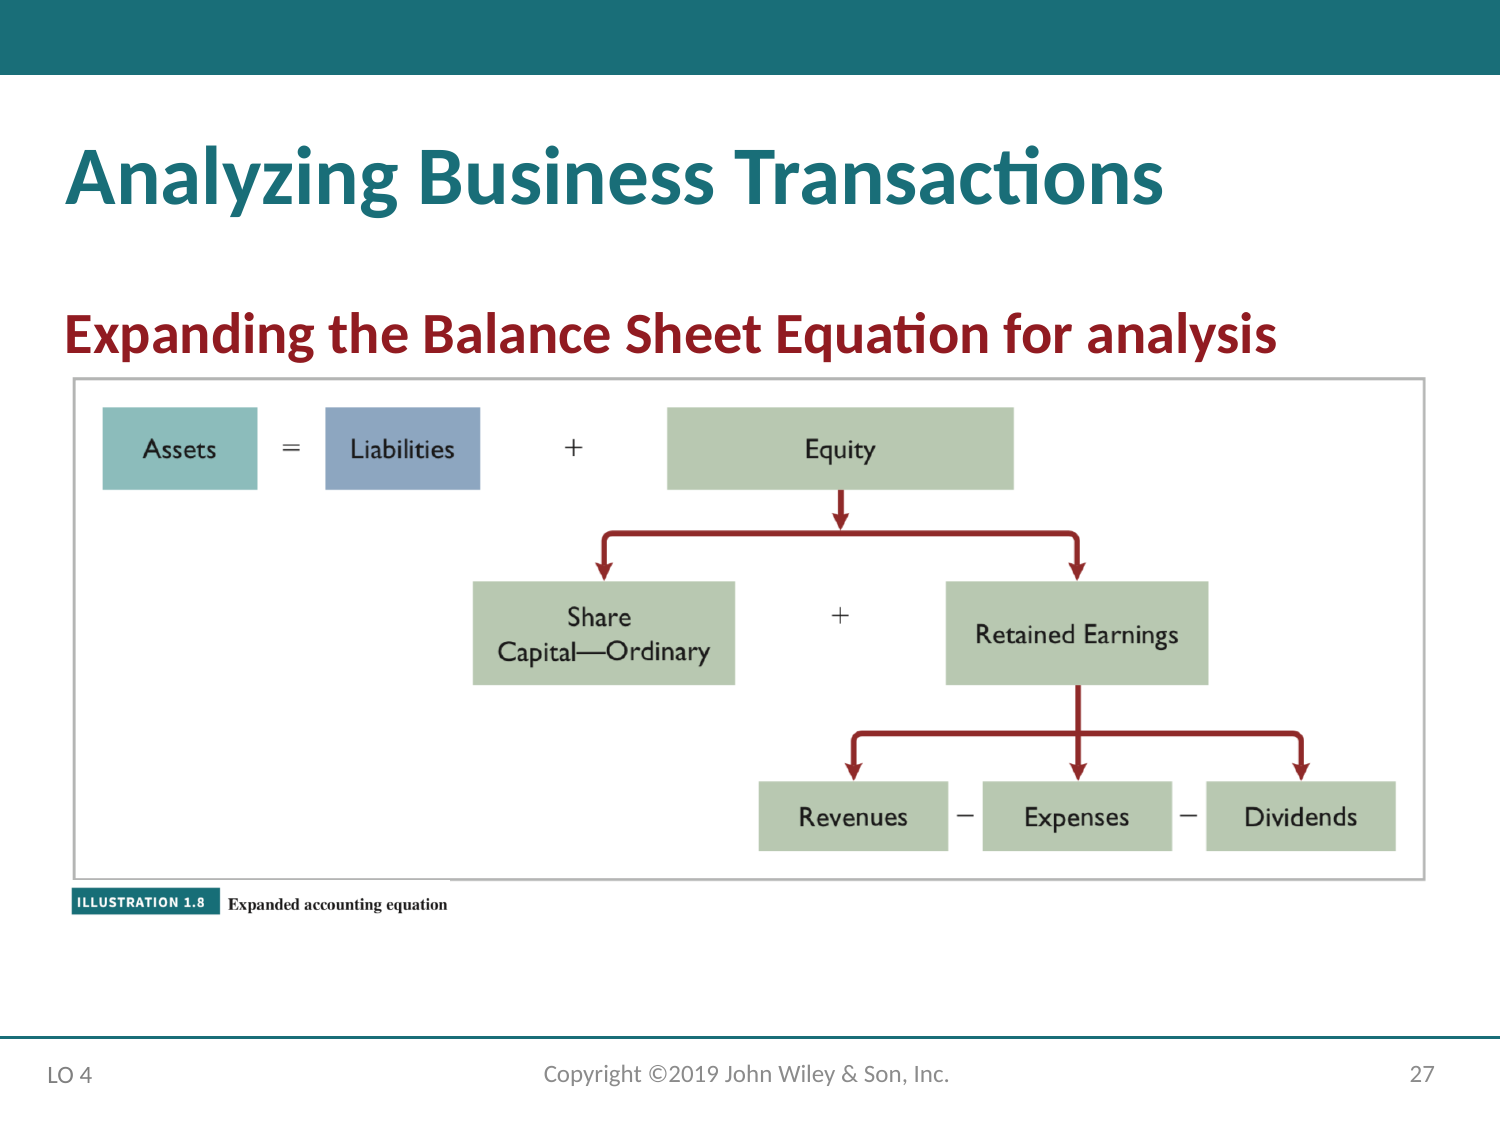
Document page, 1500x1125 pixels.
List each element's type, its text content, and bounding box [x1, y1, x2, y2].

title Analyzing Business Transactions [50, 125, 1475, 328]
slide_number 27 [1059, 1042, 1450, 1103]
list [50, 299, 1451, 975]
picture [68, 369, 1432, 918]
text_box Expanding the Balance Sheet Equation for analysis [50, 287, 1317, 373]
list LO 4 [37, 1051, 118, 1125]
footer Copyright ©2019 John Wiley & Son, Inc. [496, 1042, 1004, 1103]
